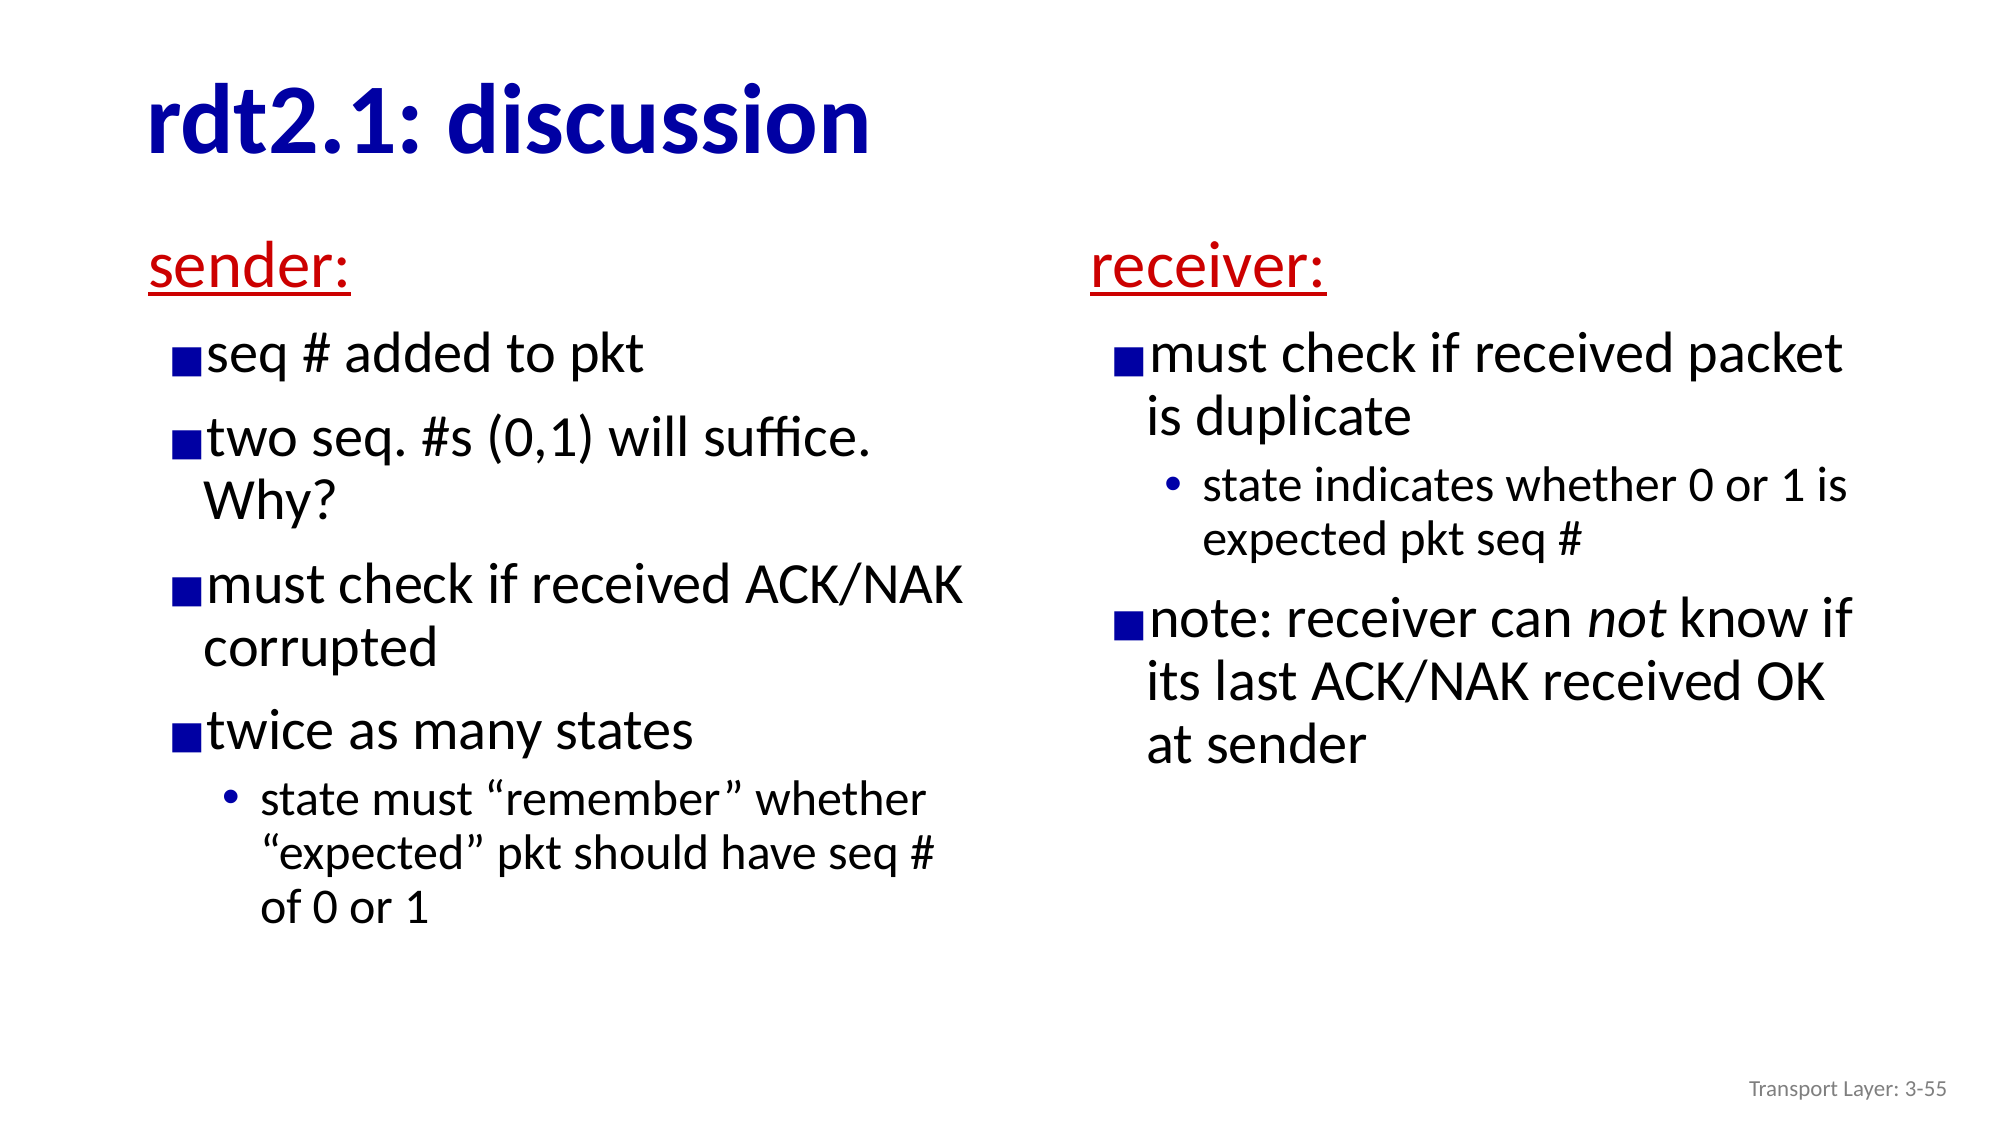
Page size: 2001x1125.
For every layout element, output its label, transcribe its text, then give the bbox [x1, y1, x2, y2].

title rdt2.1: discussion [131, 47, 1952, 195]
slide_number Transport Layer: 3-55 [1512, 1056, 1963, 1117]
text_box receiver: must check if received packet is duplicate state indicates whether 0 or 1 is expected pkt seq # note: receiver can not know if its last ACK/NAK received OK at sender [1073, 222, 1869, 985]
text_box sender: seq # added to pkt two seq. #s (0,1) will suffice. Why? must check if received ACK/NAK corrupted twice as many states state must “remember” whether “expected” pkt should have seq # of 0 or 1 [131, 222, 1000, 985]
